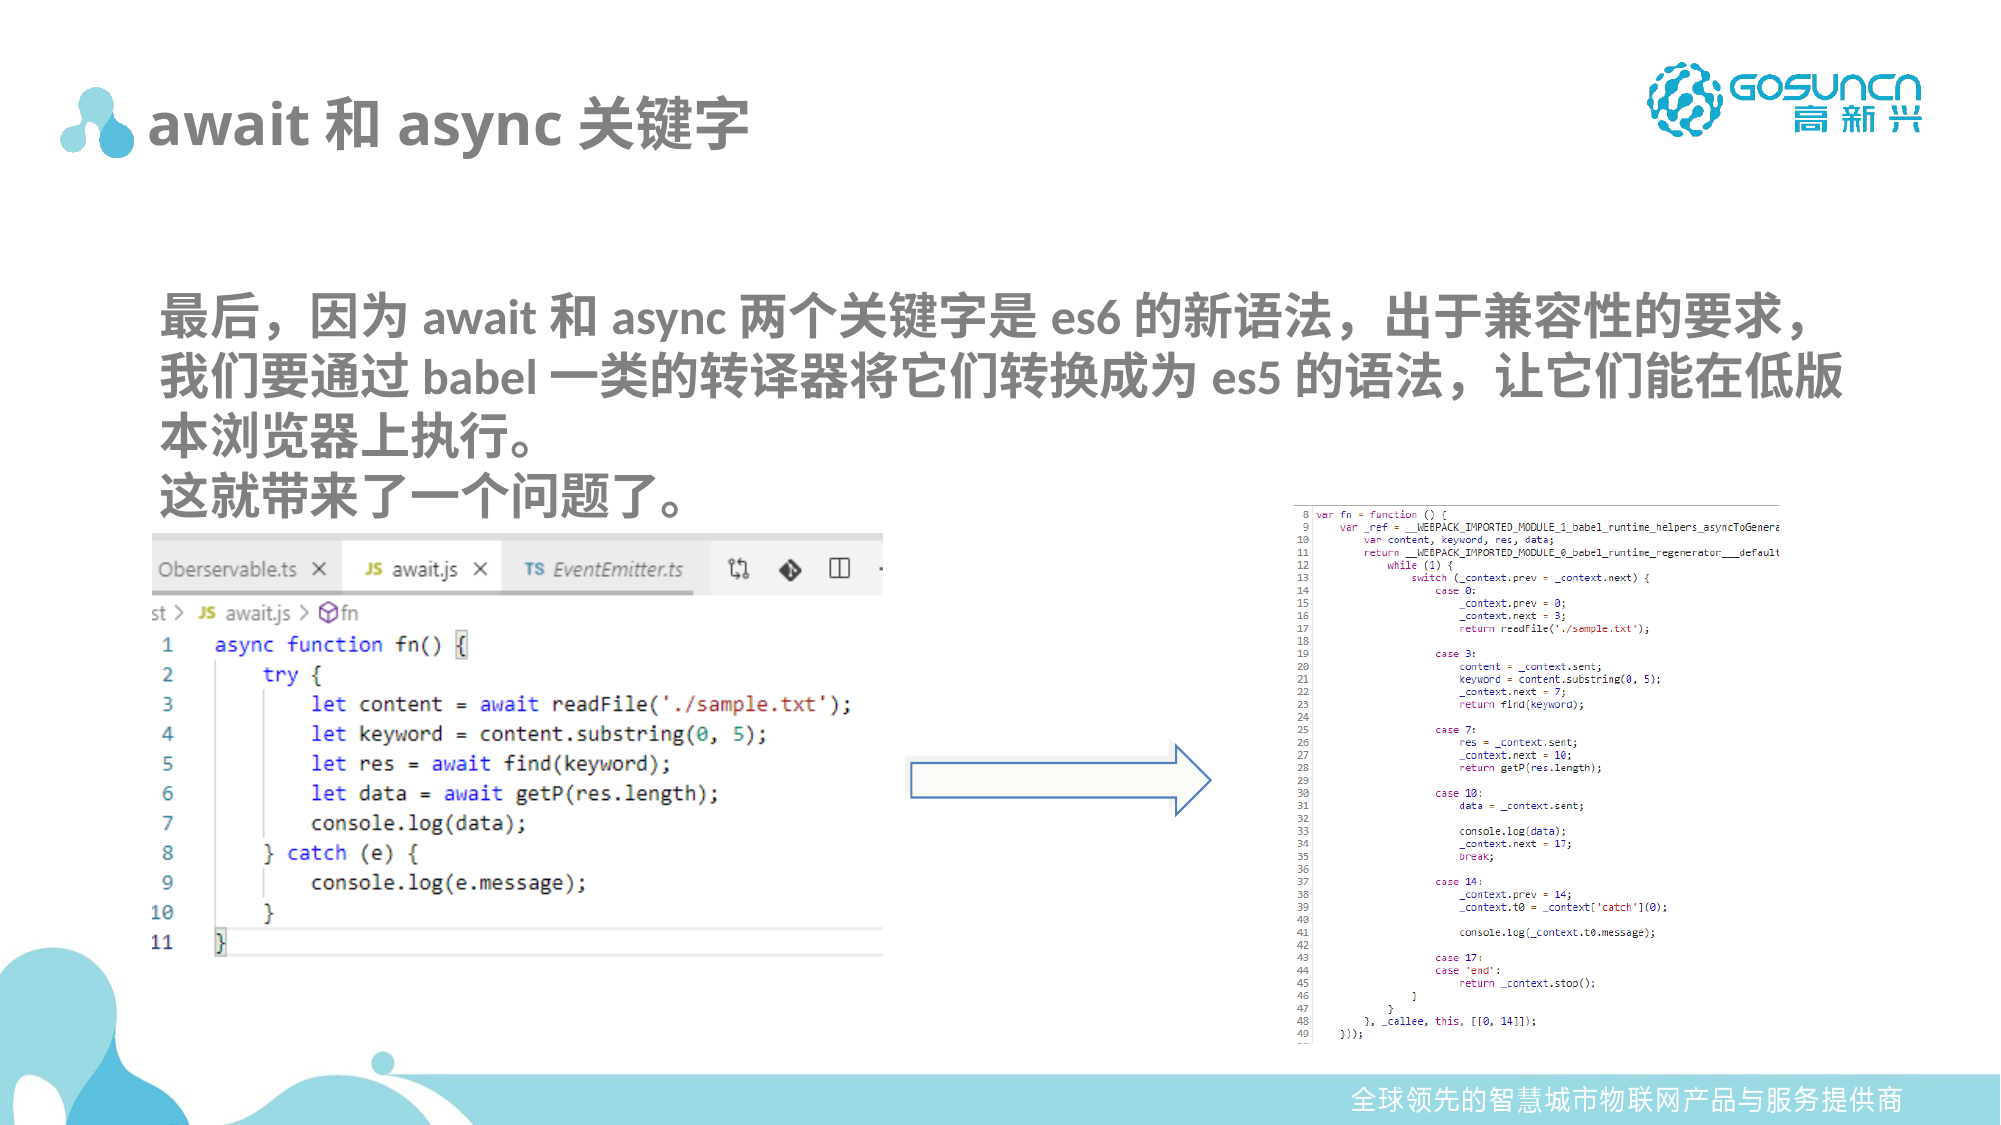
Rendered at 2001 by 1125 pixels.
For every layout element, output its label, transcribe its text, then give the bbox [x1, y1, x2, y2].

picture [1647, 62, 1922, 137]
text_box [911, 745, 1211, 815]
picture [60, 87, 134, 158]
text_box await和async关键字 [133, 79, 767, 165]
picture [0, 504, 2000, 1125]
text_box 最后，因为await和async两个关键字是es6的新语法，出于兼容性的要求， 我们要通过babel一类的转译器将它们转换成为es5的语法，让它们能在低版本浏览器上执行。 这就带来了一个问题了。 [152, 276, 1892, 532]
